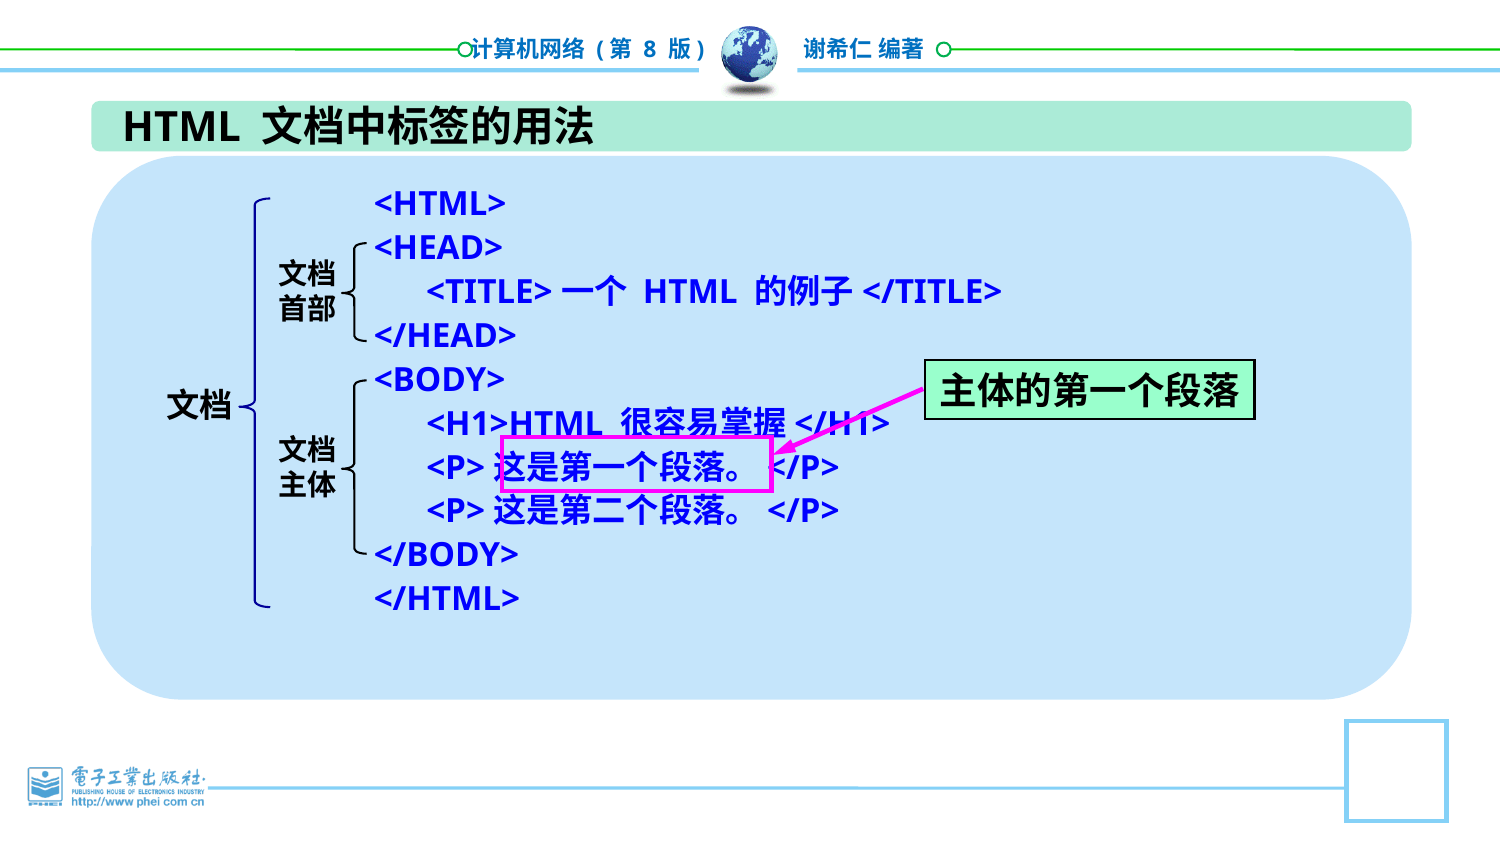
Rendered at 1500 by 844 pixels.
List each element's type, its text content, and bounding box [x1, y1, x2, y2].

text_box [137, 198, 271, 608]
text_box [241, 242, 367, 342]
text_box <HTML> <HEAD> <TITLE>一个 HTML 的例子</TITLE> </HEAD> <BODY> <H1>HTML 很容易掌握</H1> <P>这是第一个段落。</P> <P>这是第二个段落。</P> </BODY> </HTML> [358, 171, 1137, 625]
text_box HTML 文档中标签的用法 [107, 92, 611, 158]
text_box [91, 100, 107, 152]
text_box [241, 380, 367, 554]
picture [23, 764, 208, 809]
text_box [501, 359, 1257, 492]
text_box [611, 100, 1412, 152]
picture [719, 24, 779, 100]
text_box [89, 153, 1414, 702]
